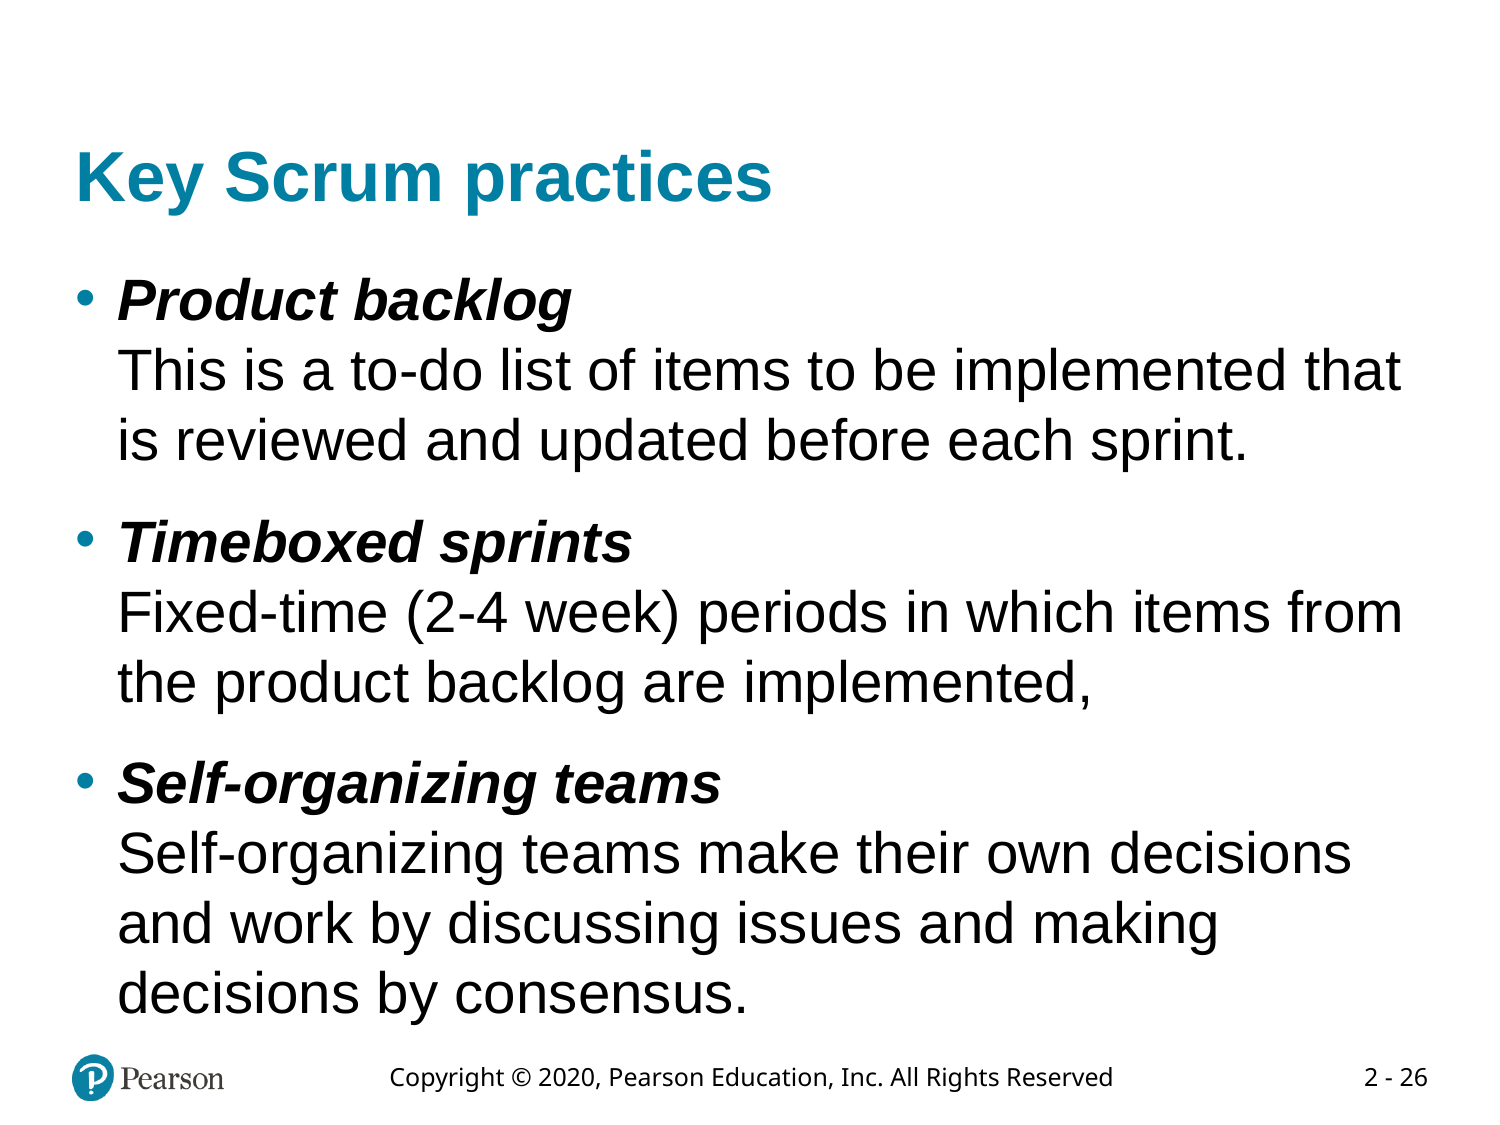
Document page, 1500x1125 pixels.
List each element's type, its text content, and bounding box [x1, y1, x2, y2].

picture [72, 1087, 83, 1101]
picture [81, 1064, 107, 1089]
picture [72, 1054, 89, 1072]
picture [99, 1054, 224, 1101]
title Key Scrum practices [75, 35, 1425, 216]
list Product backlog This is a to-do list of items to be implemented that is reviewed and updated before each sprint. Timeboxed sprints Fixed-time (2-4 week) periods in which items from the product backlog are implemented, Self-organizing teams Self-organizing teams make their own decisions and work by discussing issues and making decisions by consensus. [75, 262, 1425, 1038]
